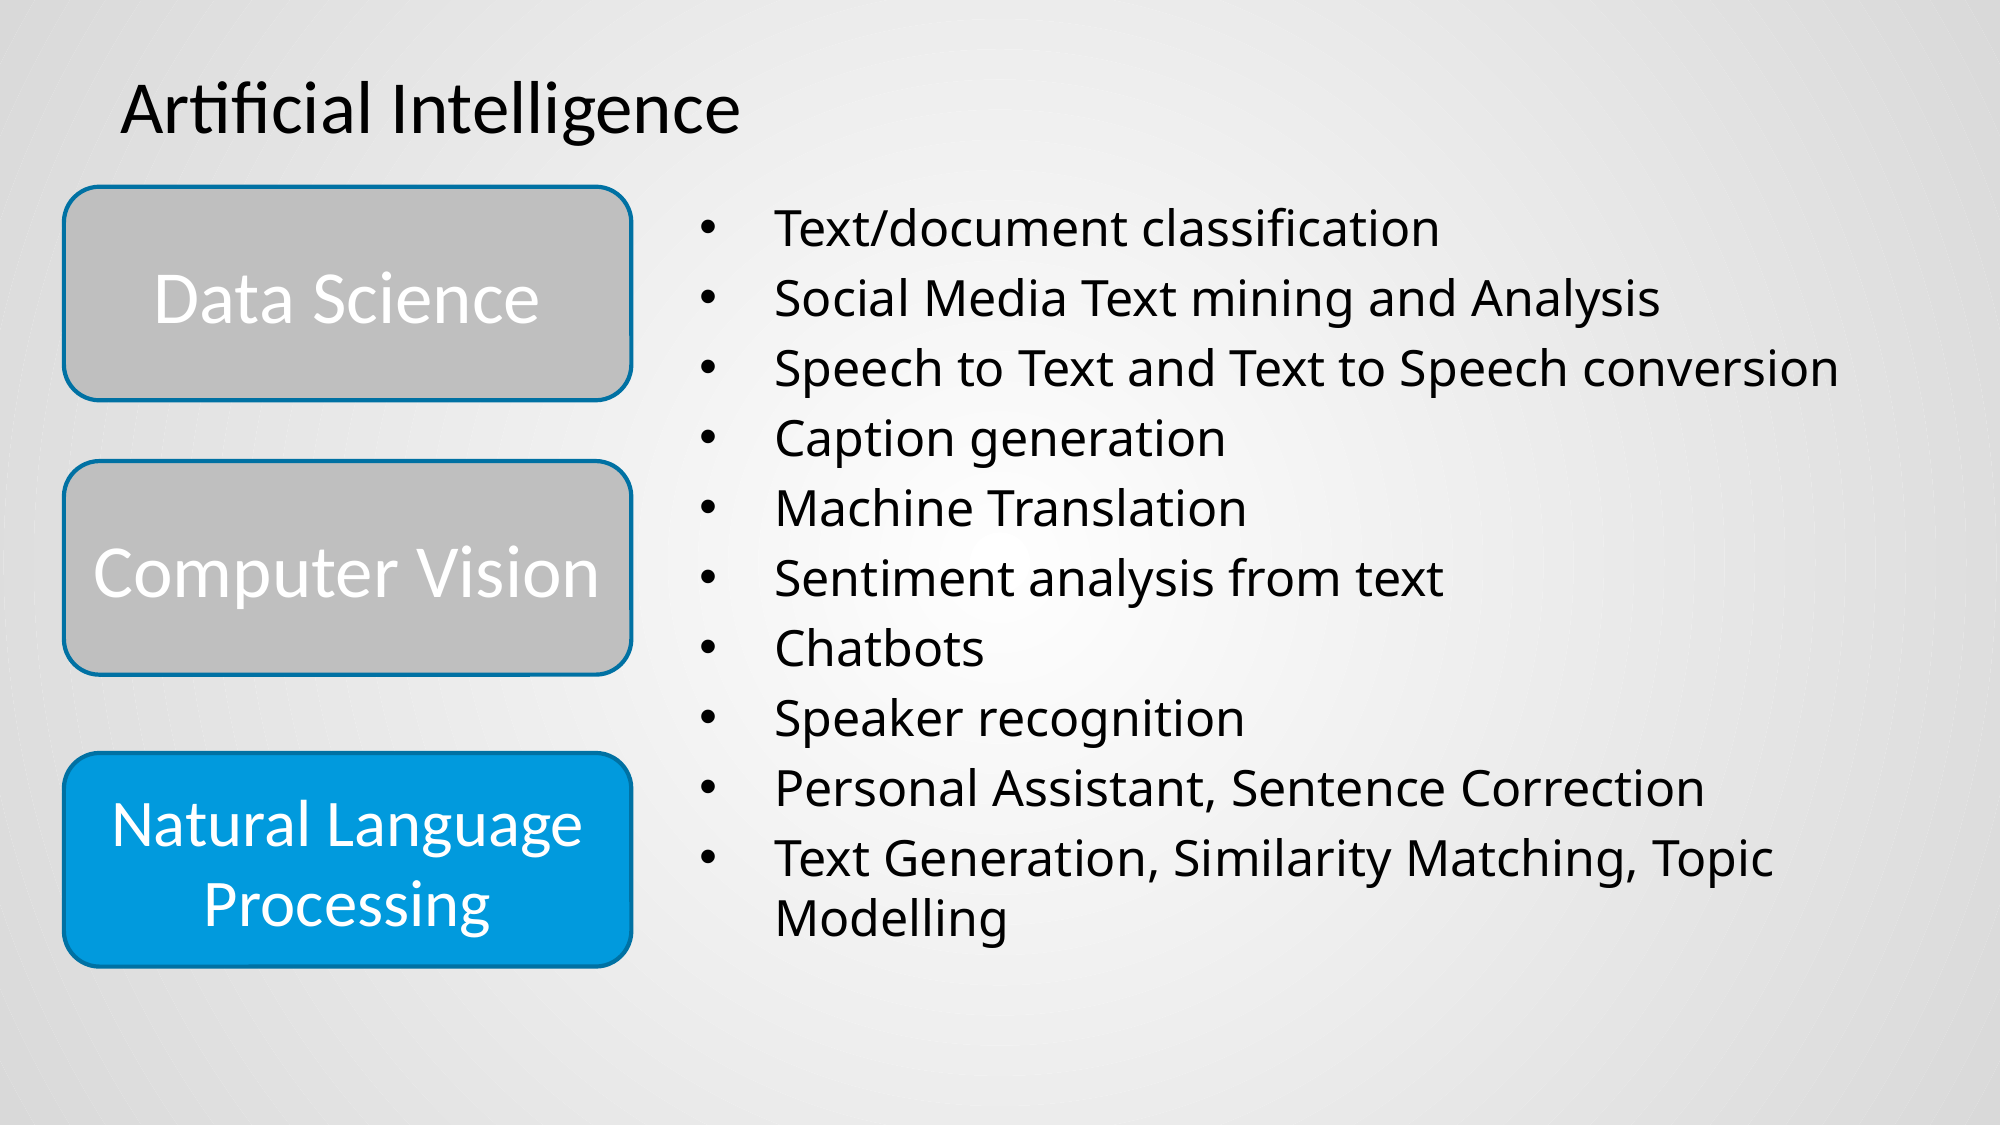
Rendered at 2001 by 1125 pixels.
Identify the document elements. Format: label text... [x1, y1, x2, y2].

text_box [63, 186, 632, 967]
title Artificial Intelligence [99, 45, 1900, 162]
list Text/document classification Social Media Text mining and Analysis Speech to Text and Text to Speech conversion Caption generation Machine Translation Sentiment analysis from text Chatbots Speaker recognition Personal Assistant, Sentence Correction Text Generation, Similarity Matching, Topic Modelling [679, 186, 1900, 1005]
